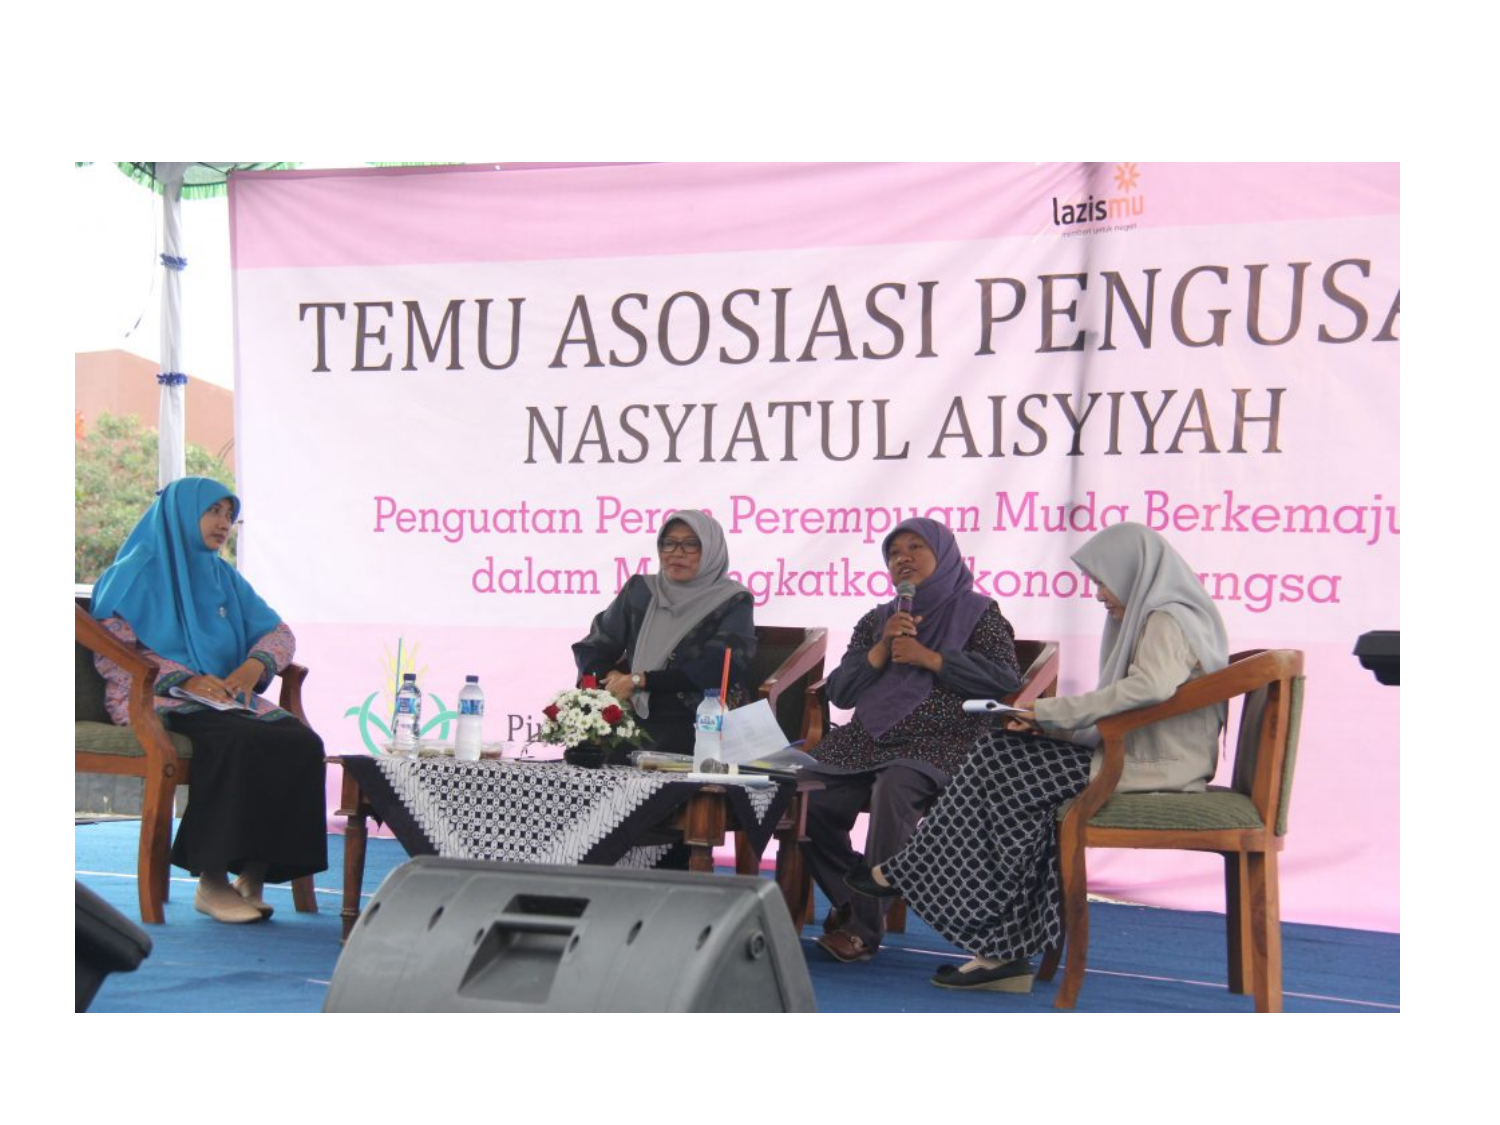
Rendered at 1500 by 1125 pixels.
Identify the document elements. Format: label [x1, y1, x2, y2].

list [74, 162, 1401, 1013]
